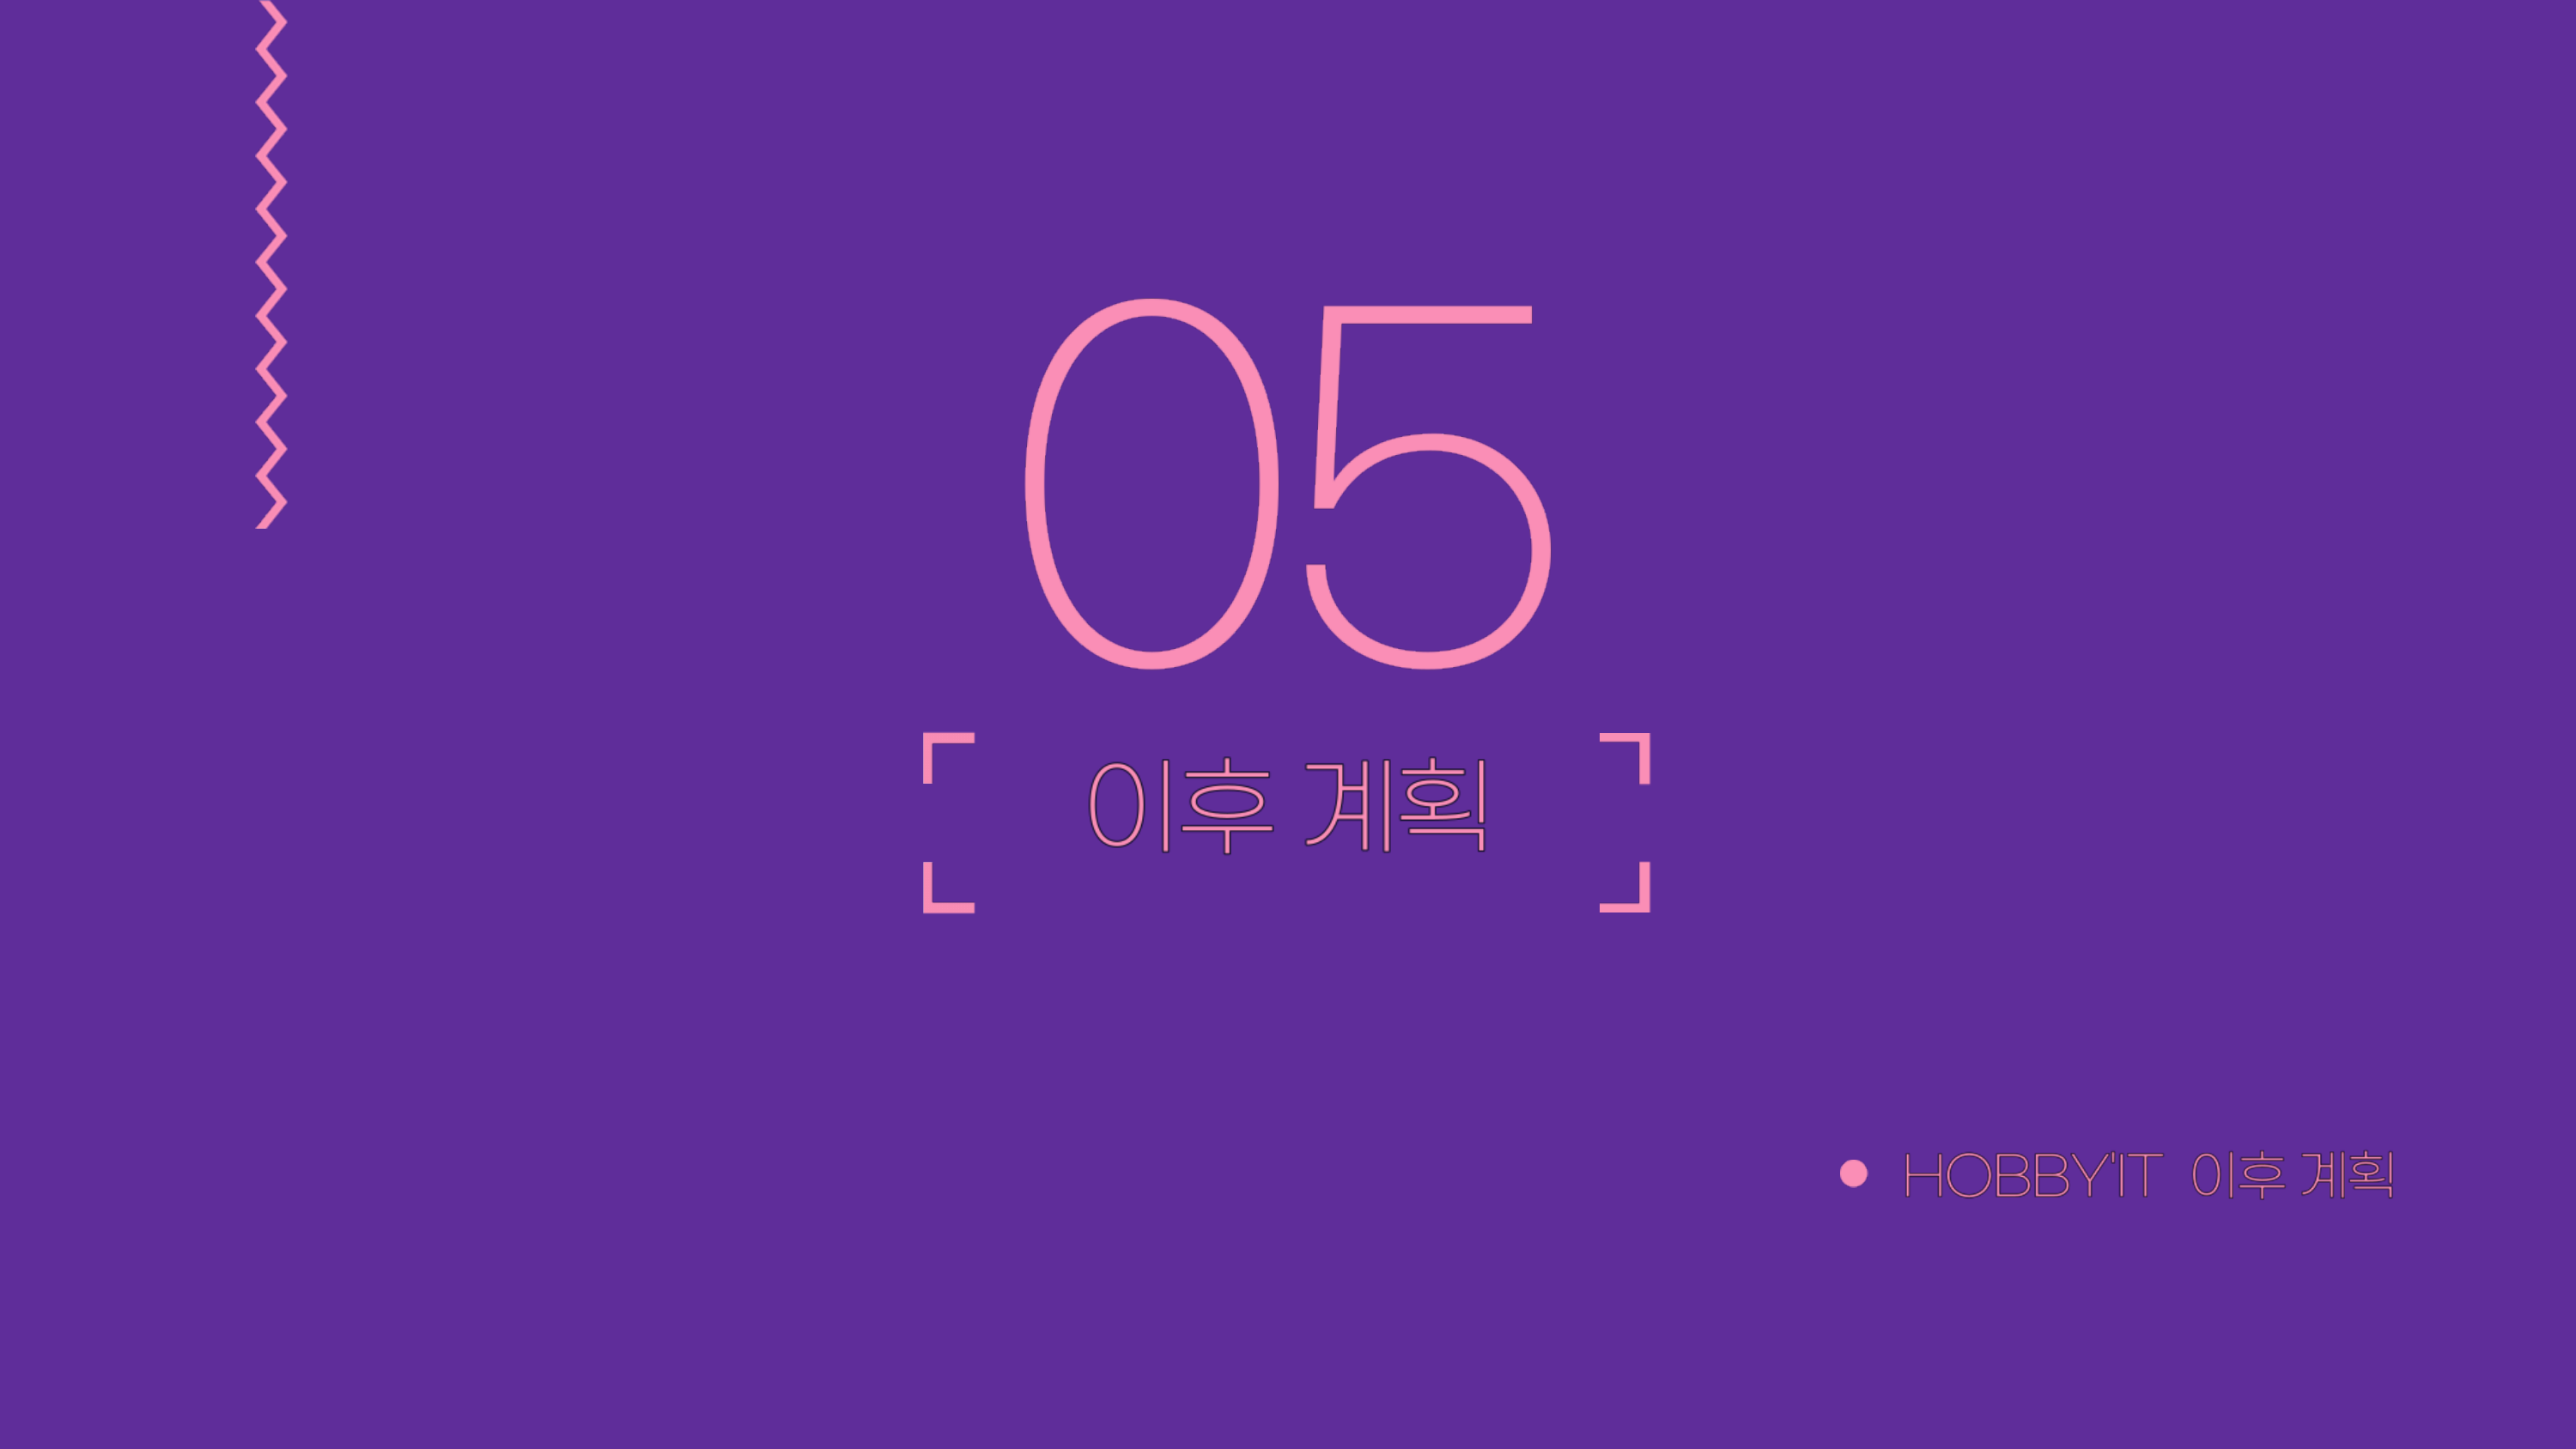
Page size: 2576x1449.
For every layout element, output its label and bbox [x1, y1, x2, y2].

text_box [923, 731, 975, 784]
picture [256, 1, 287, 247]
picture [1876, 1120, 2455, 1264]
picture [256, 281, 287, 528]
text_box [1599, 733, 1652, 785]
text_box [923, 862, 975, 914]
text_box [1840, 1160, 1868, 1189]
text_box [1599, 860, 1652, 913]
text_box [7, 247, 536, 281]
picture [818, 143, 1713, 983]
